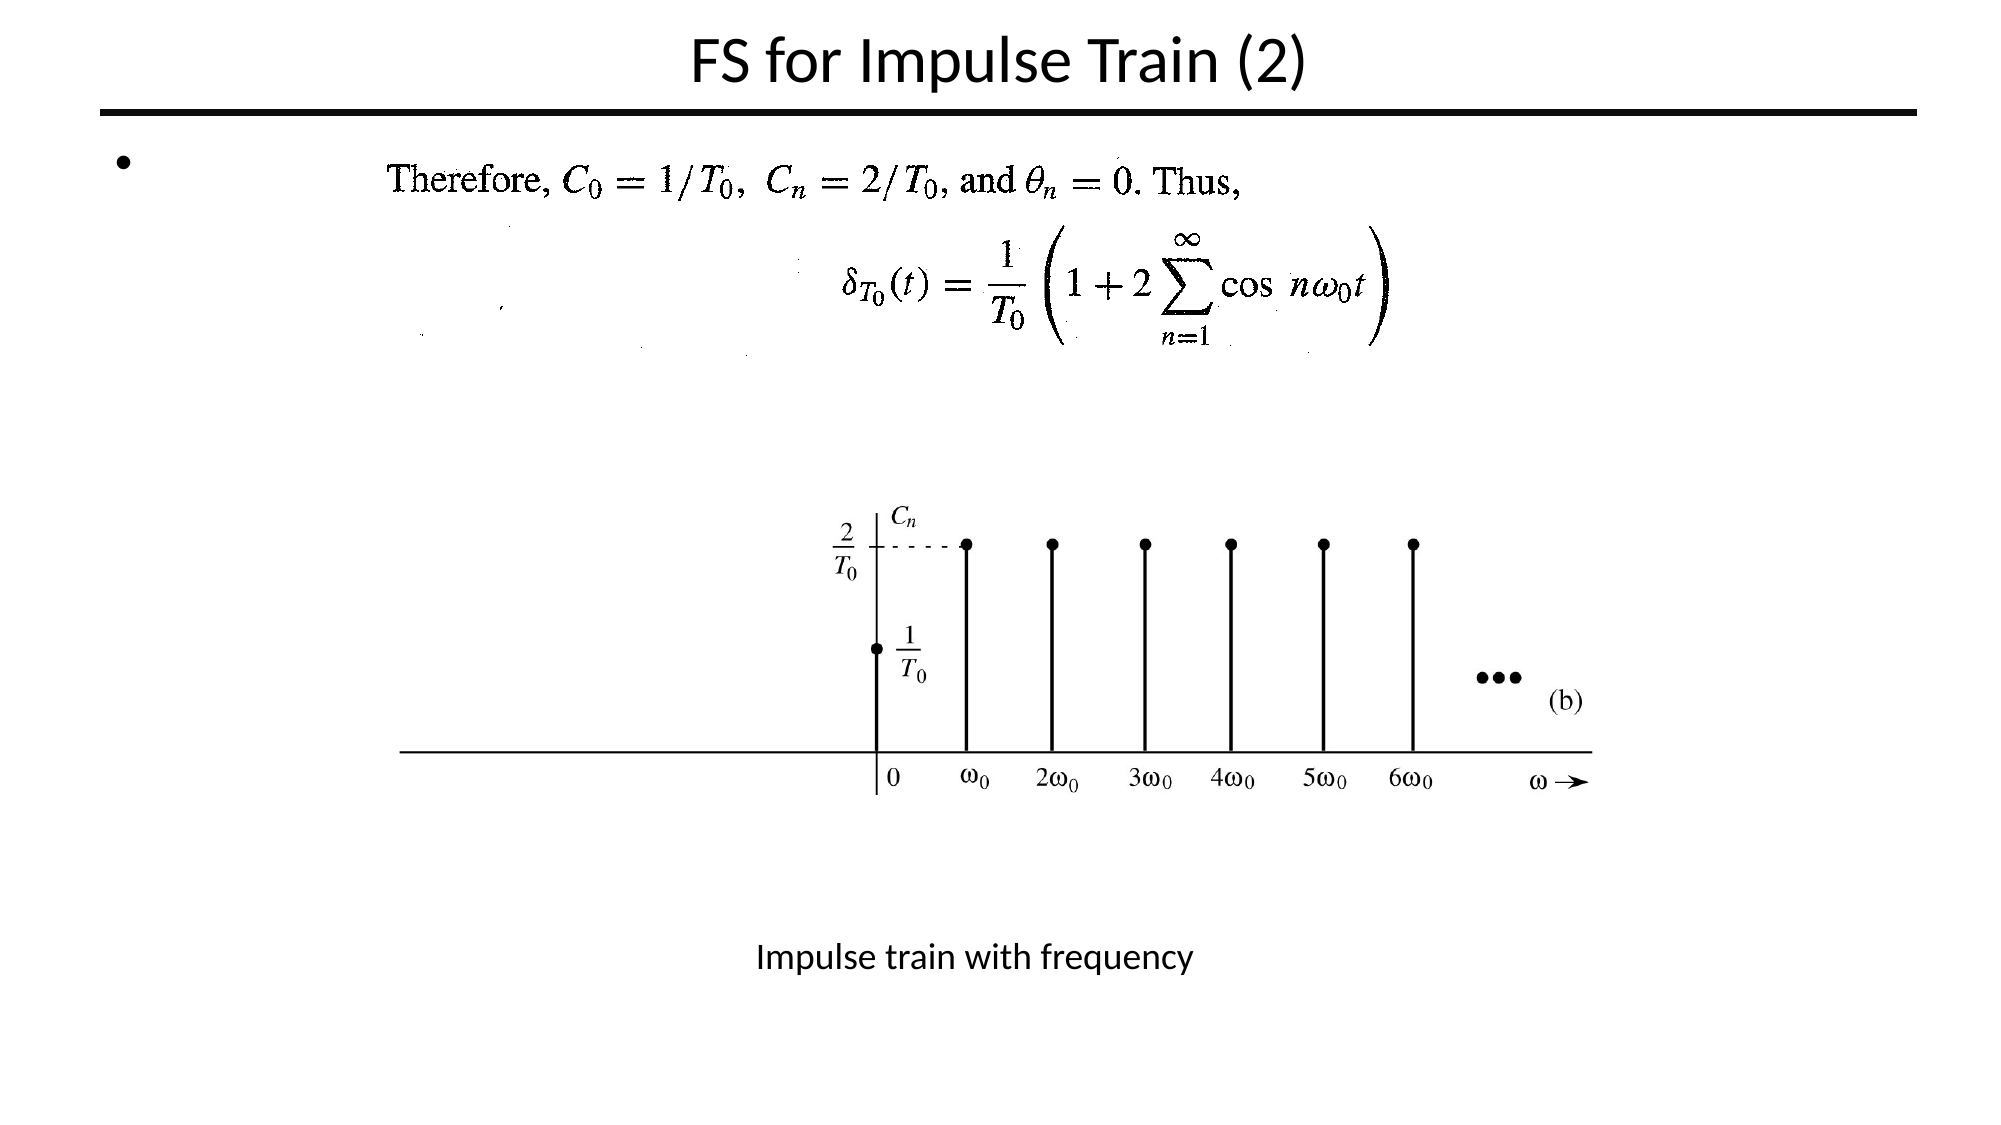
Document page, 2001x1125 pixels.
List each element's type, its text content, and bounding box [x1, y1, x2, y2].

list [99, 125, 1900, 1038]
picture [399, 487, 1601, 796]
picture [374, 137, 1516, 370]
title FS for Impulse Train (2) [99, 0, 1900, 113]
